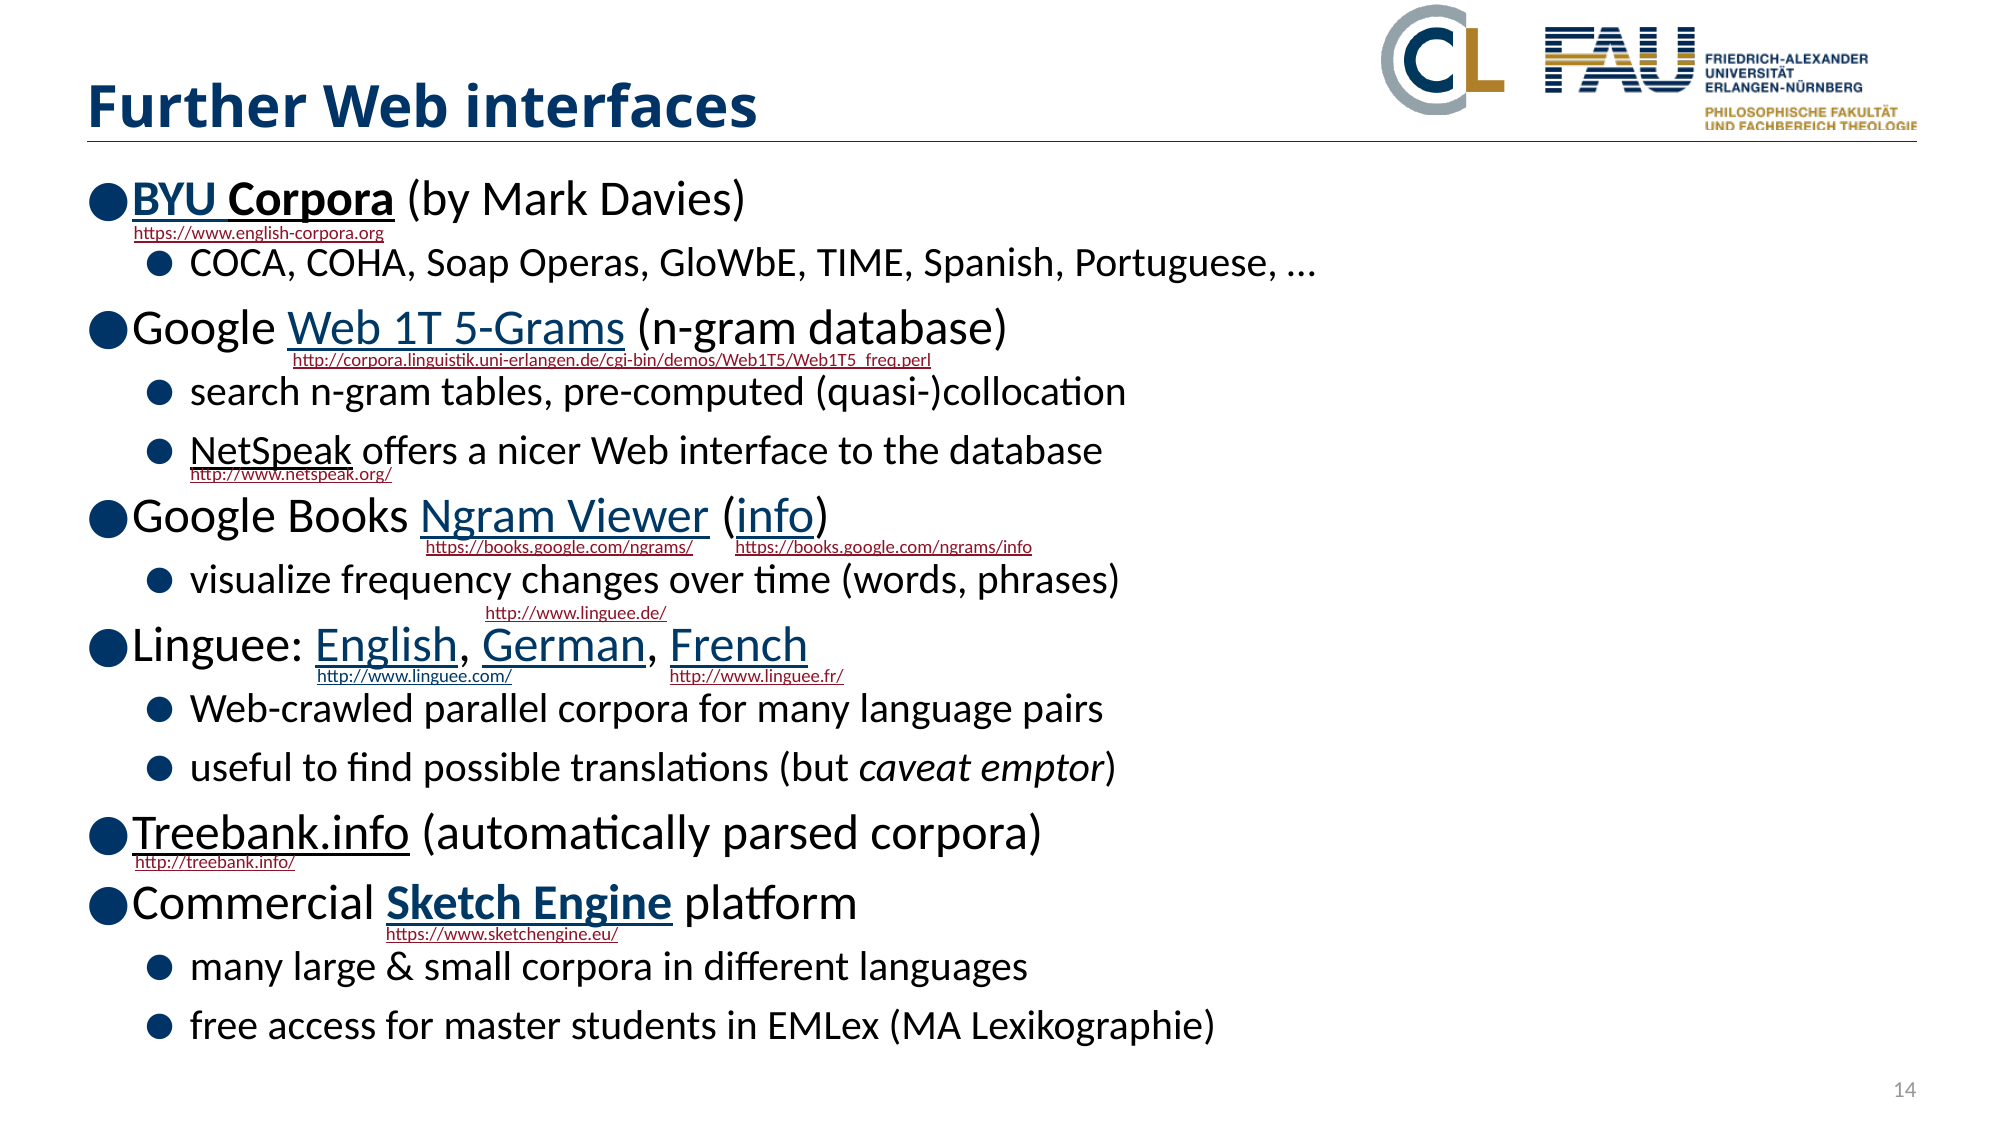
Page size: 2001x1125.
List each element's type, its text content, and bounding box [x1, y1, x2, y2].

title Further Web interfaces [86, 20, 1354, 139]
list BYU Corpora (by Mark Davies) COCA, COHA, Soap Operas, GloWbE, TIME, Spanish, Portuguese, … Google Web 1T 5-Grams (n-gram database) search n-gram tables, pre-computed (quasi-)collocation NetSpeak offers a nicer Web interface to the database Google Books Ngram Viewer (info) visualize frequency changes over time (words, phrases) Linguee: English, German, French Web-crawled parallel corpora for many language pairs useful to find possible translations (but caveat emptor) Treebank.info (automatically parsed corpora) Commercial Sketch Engine platform many large & small corpora in different languages free access for master students in EMLex (MA Lexikographie) [86, 165, 1917, 1052]
text_box http://corpora.linguistik.uni-erlangen.de/cgi-bin/demos/Web1T5/Web1T5_freq.perl [292, 347, 936, 370]
text_box https://books.google.com/ngrams/ [425, 534, 698, 558]
text_box http://www.linguee.de/ [485, 601, 672, 624]
text_box https://www.english-corpora.org [133, 221, 412, 244]
text_box https://books.google.com/ngrams/info [735, 534, 1037, 558]
slide_number 14 [1818, 1051, 1917, 1125]
text_box http://www.linguee.com/ [317, 664, 513, 687]
text_box http://www.netspeak.org/ [190, 461, 397, 485]
text_box http://www.linguee.fr/ [669, 664, 849, 687]
text_box https://www.sketchengine.eu/ [385, 921, 654, 945]
text_box http://treebank.info/ [135, 849, 300, 873]
